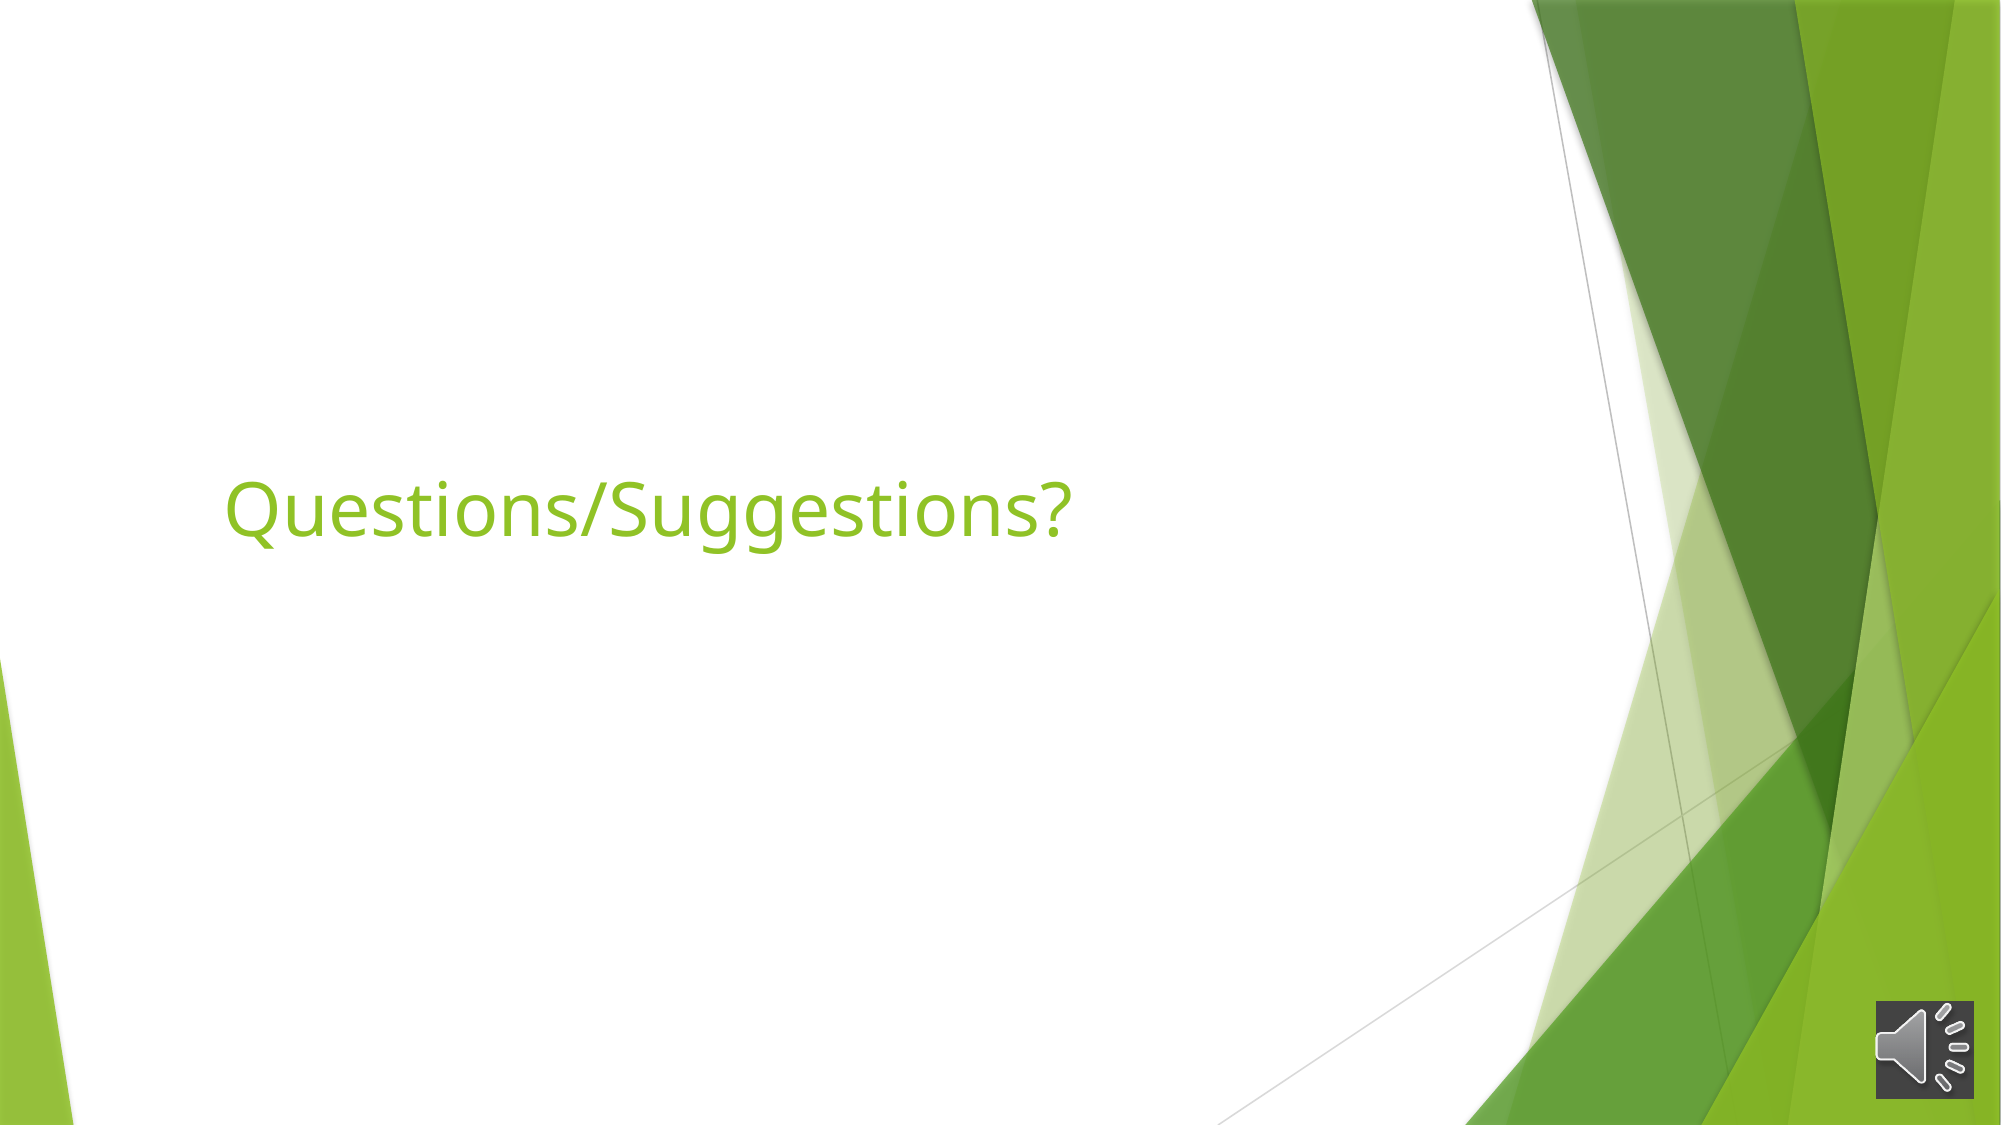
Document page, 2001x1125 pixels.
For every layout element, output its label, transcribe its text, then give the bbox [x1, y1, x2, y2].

title Questions/Suggestions? [209, 454, 1620, 671]
picture [1874, 999, 1976, 1101]
